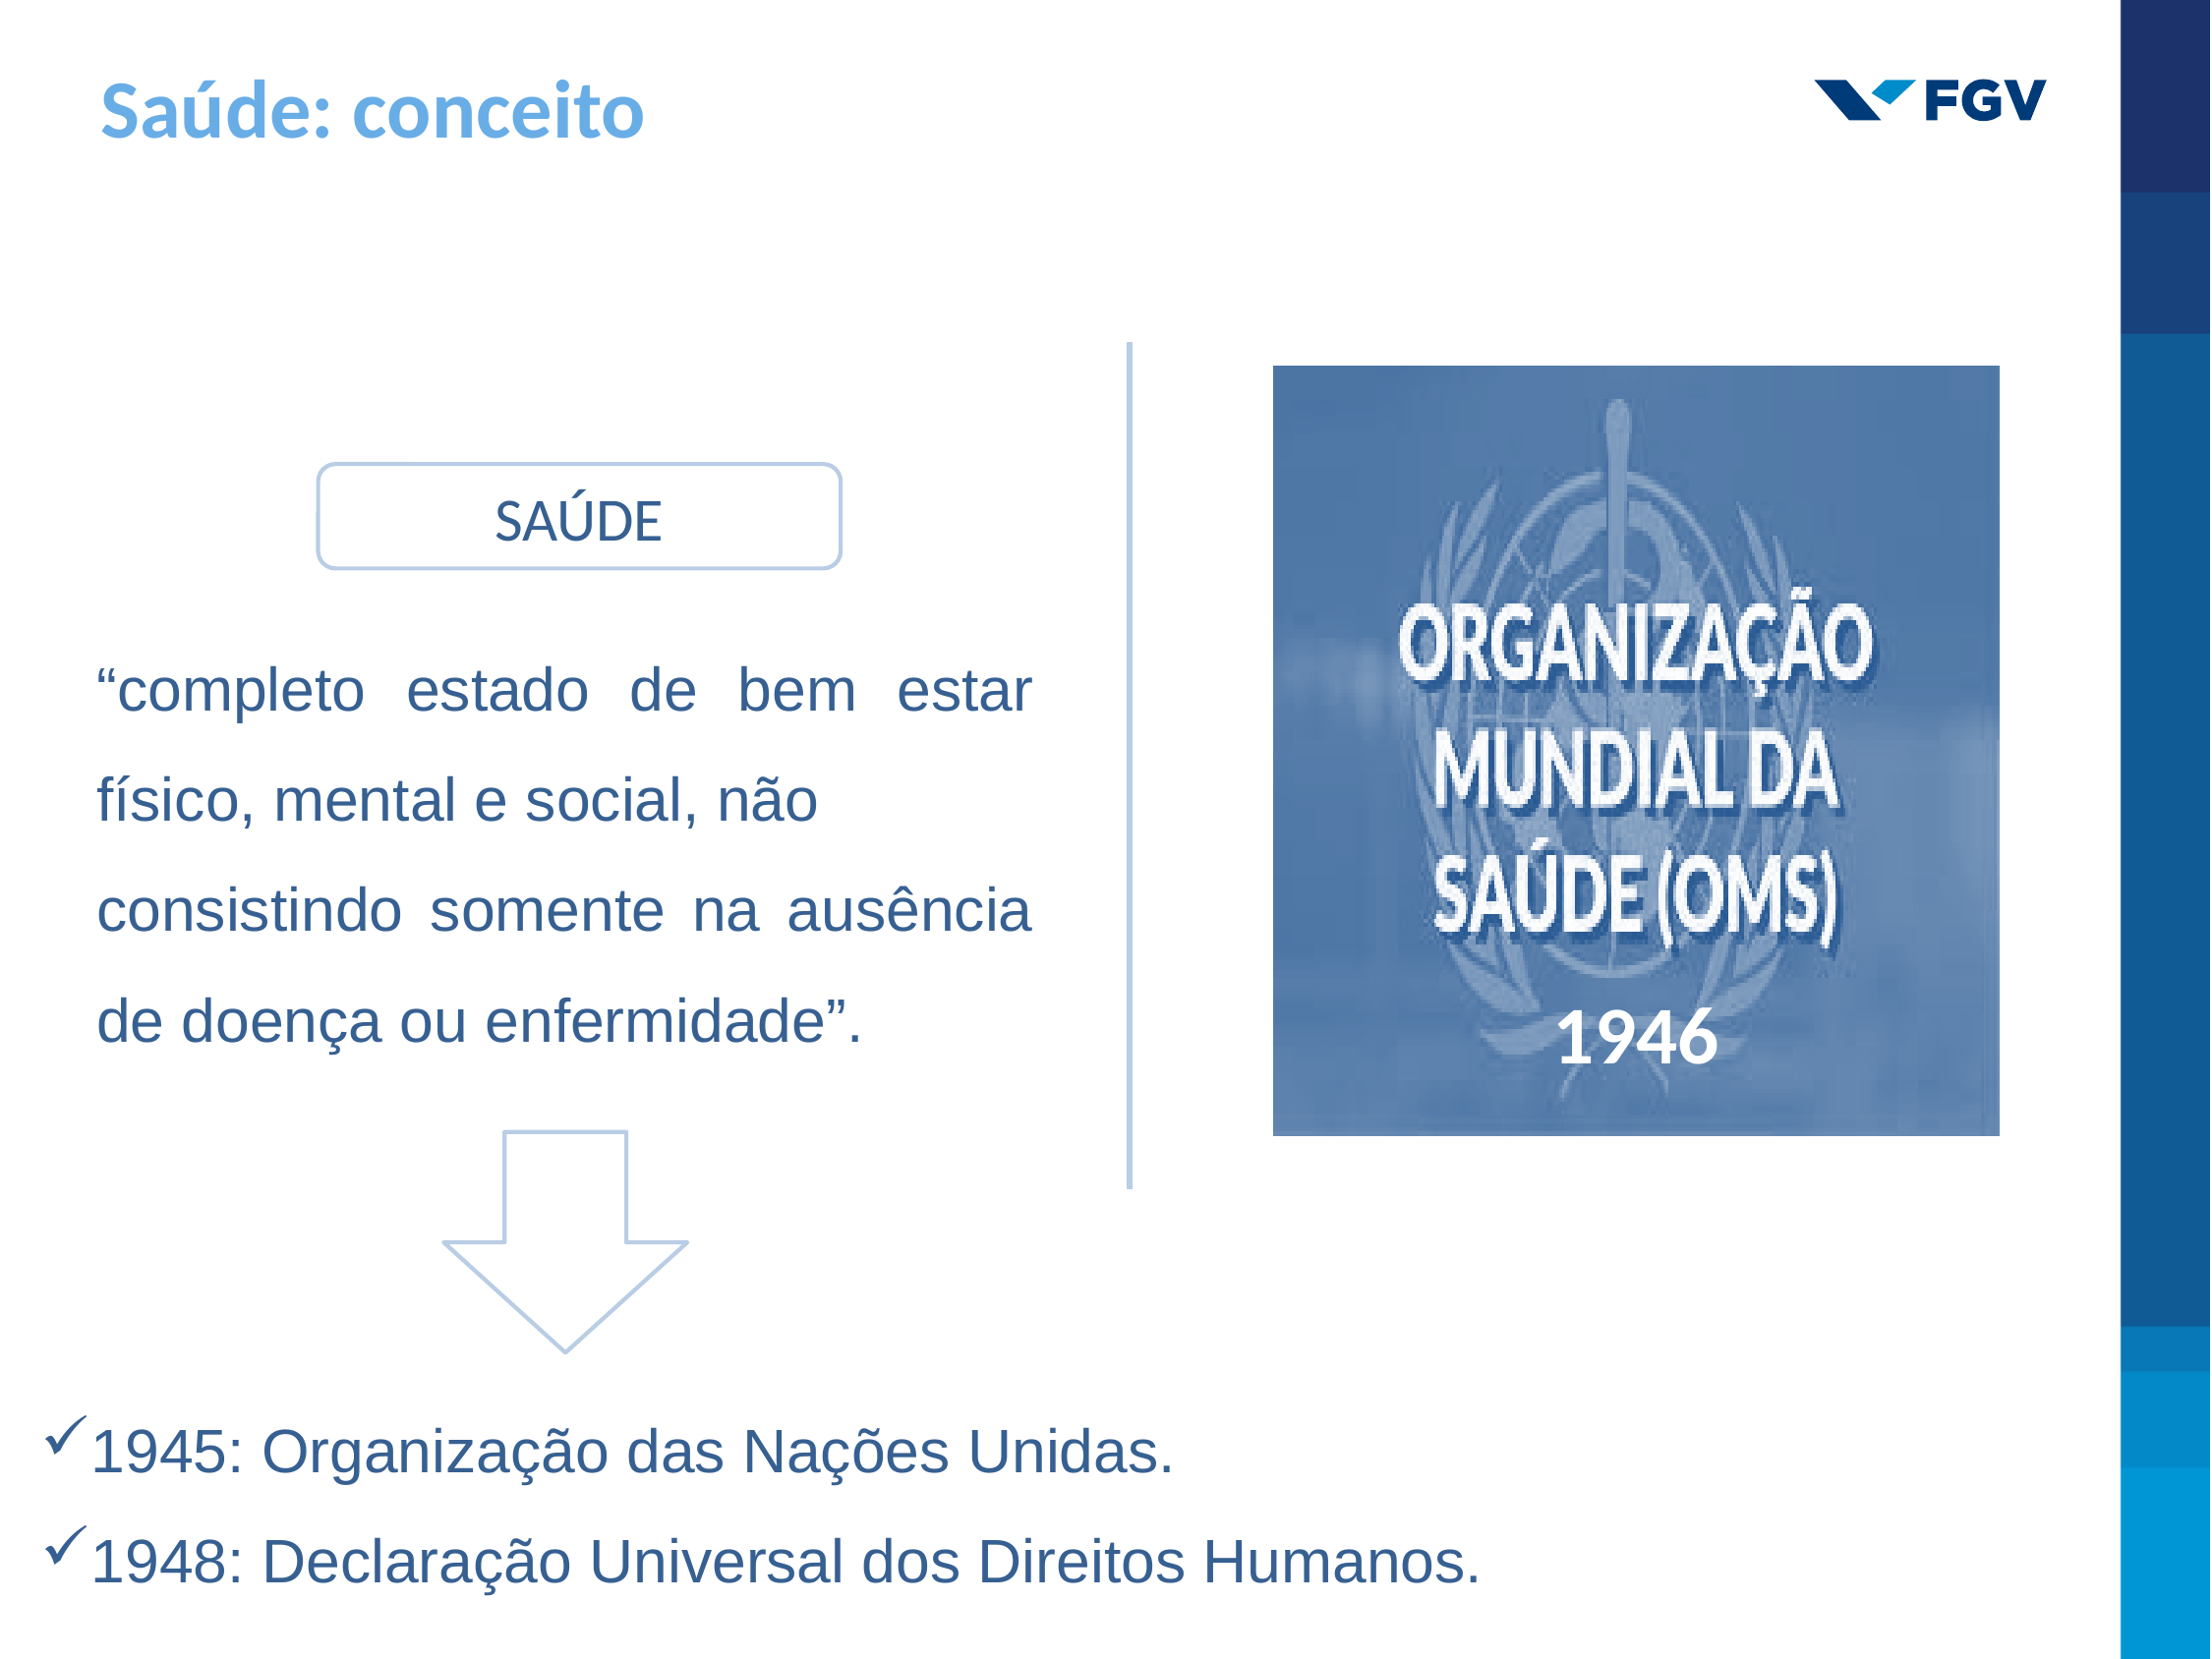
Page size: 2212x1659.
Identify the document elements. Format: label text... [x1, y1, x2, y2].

text_box [441, 1129, 690, 1354]
picture [2, 0, 2210, 1659]
text_box 1945: Organização das Nações Unidas. 1948: Declaração Universal dos Direitos Humanos. [26, 1367, 1536, 1603]
text_box SAÚDE [316, 461, 844, 571]
list Saúde: conceito [86, 52, 1596, 157]
text_box “completo estado de bem estar físico, mental e social, não consistindo somente na ausência de doença ou enfermidade”. [82, 604, 1049, 1062]
